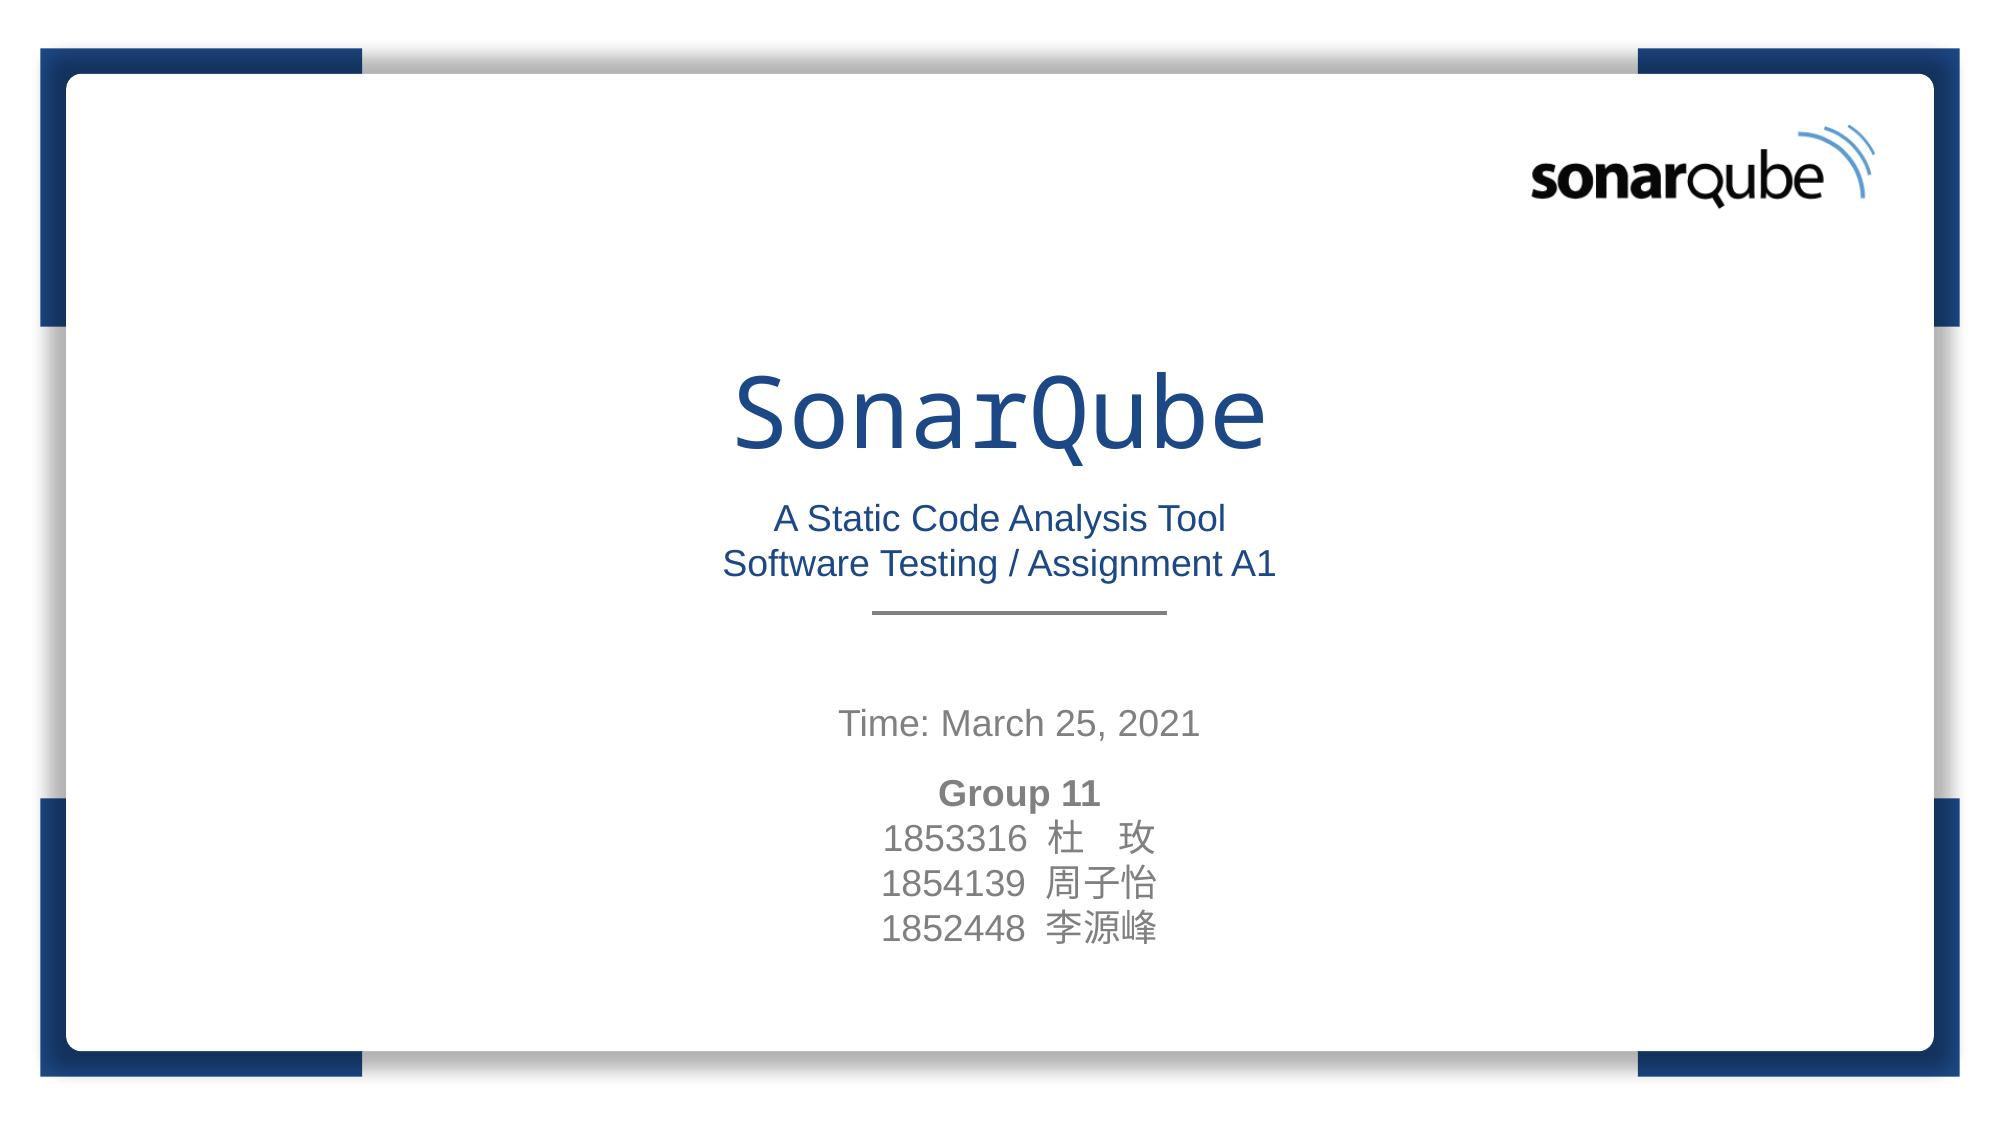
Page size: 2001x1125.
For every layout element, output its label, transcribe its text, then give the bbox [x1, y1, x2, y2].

text_box [1949, 47, 1961, 58]
text_box [39, 1064, 52, 1078]
text_box Time: March 25, 2021 [598, 692, 1441, 752]
text_box Group 11 1853316 杜 玫 1854139 周子怡 1852448 李源峰 [840, 761, 1199, 956]
picture [1503, 105, 1896, 246]
text_box [39, 47, 52, 60]
text_box A Static Code Analysis Tool Software Testing / Assignment A1 [445, 486, 1554, 592]
text_box [65, 72, 1935, 1053]
text_box SonarQube [445, 341, 1554, 476]
text_box [1949, 1067, 1961, 1078]
